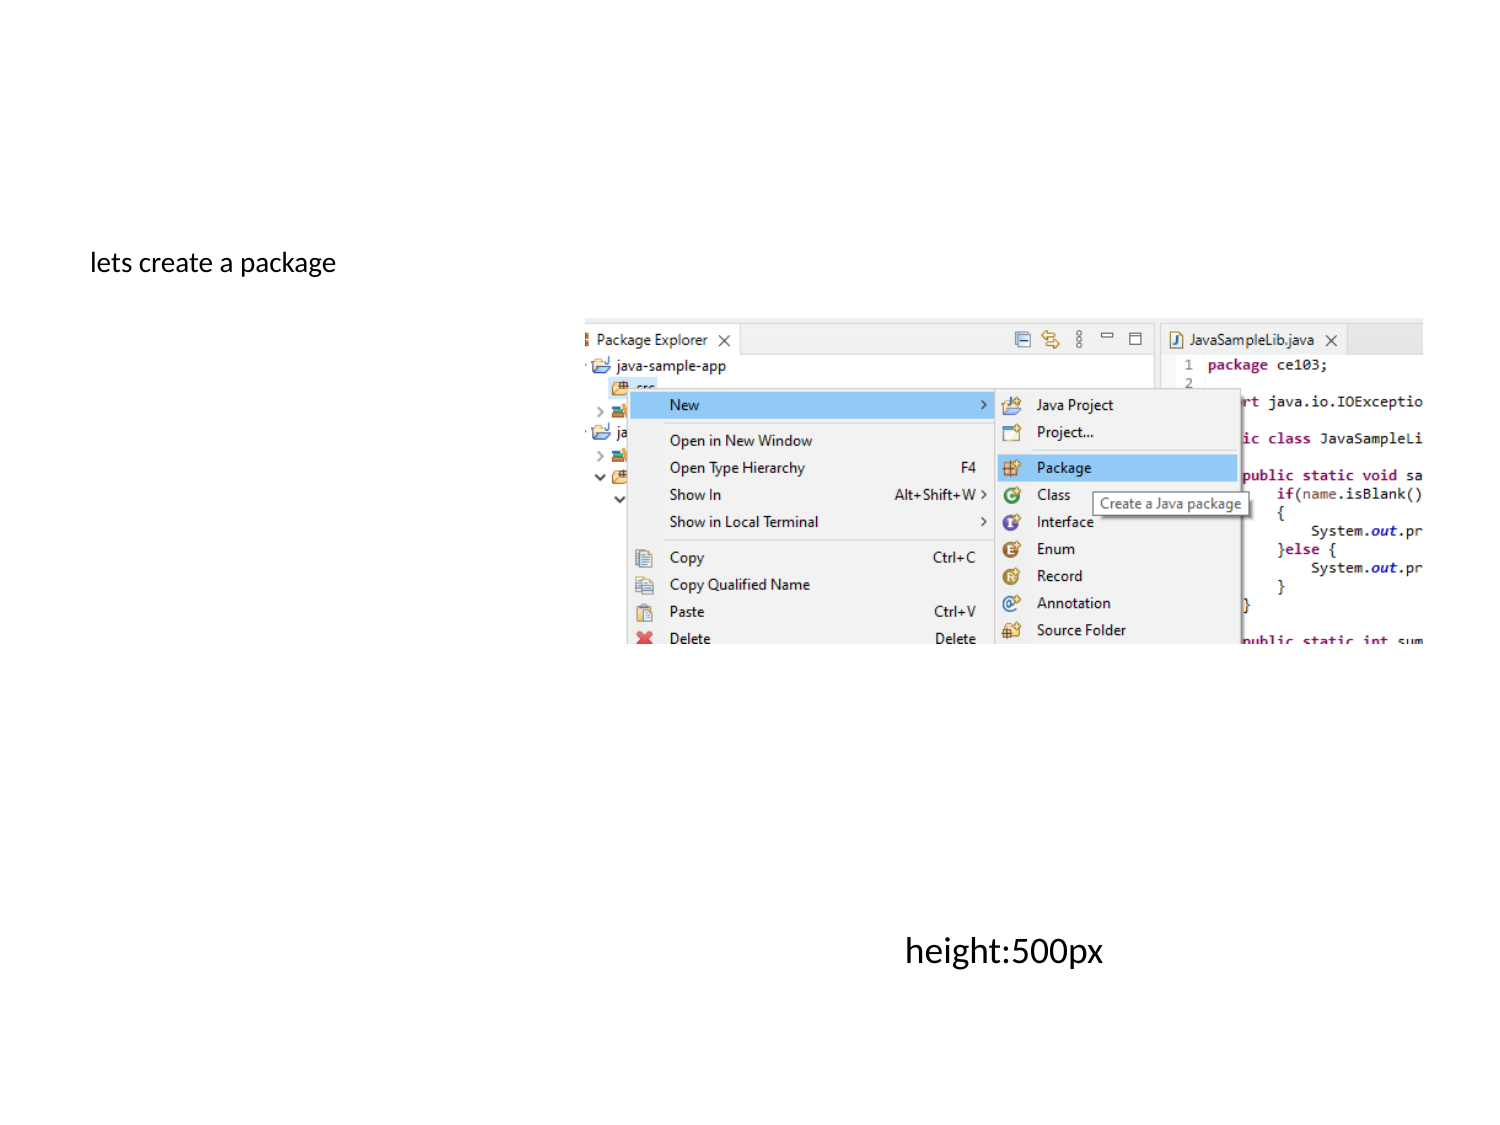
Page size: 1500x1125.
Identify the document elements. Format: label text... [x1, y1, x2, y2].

picture [585, 318, 1424, 644]
text_box height:500px [585, 918, 1423, 1003]
list lets create a package [75, 235, 569, 1005]
